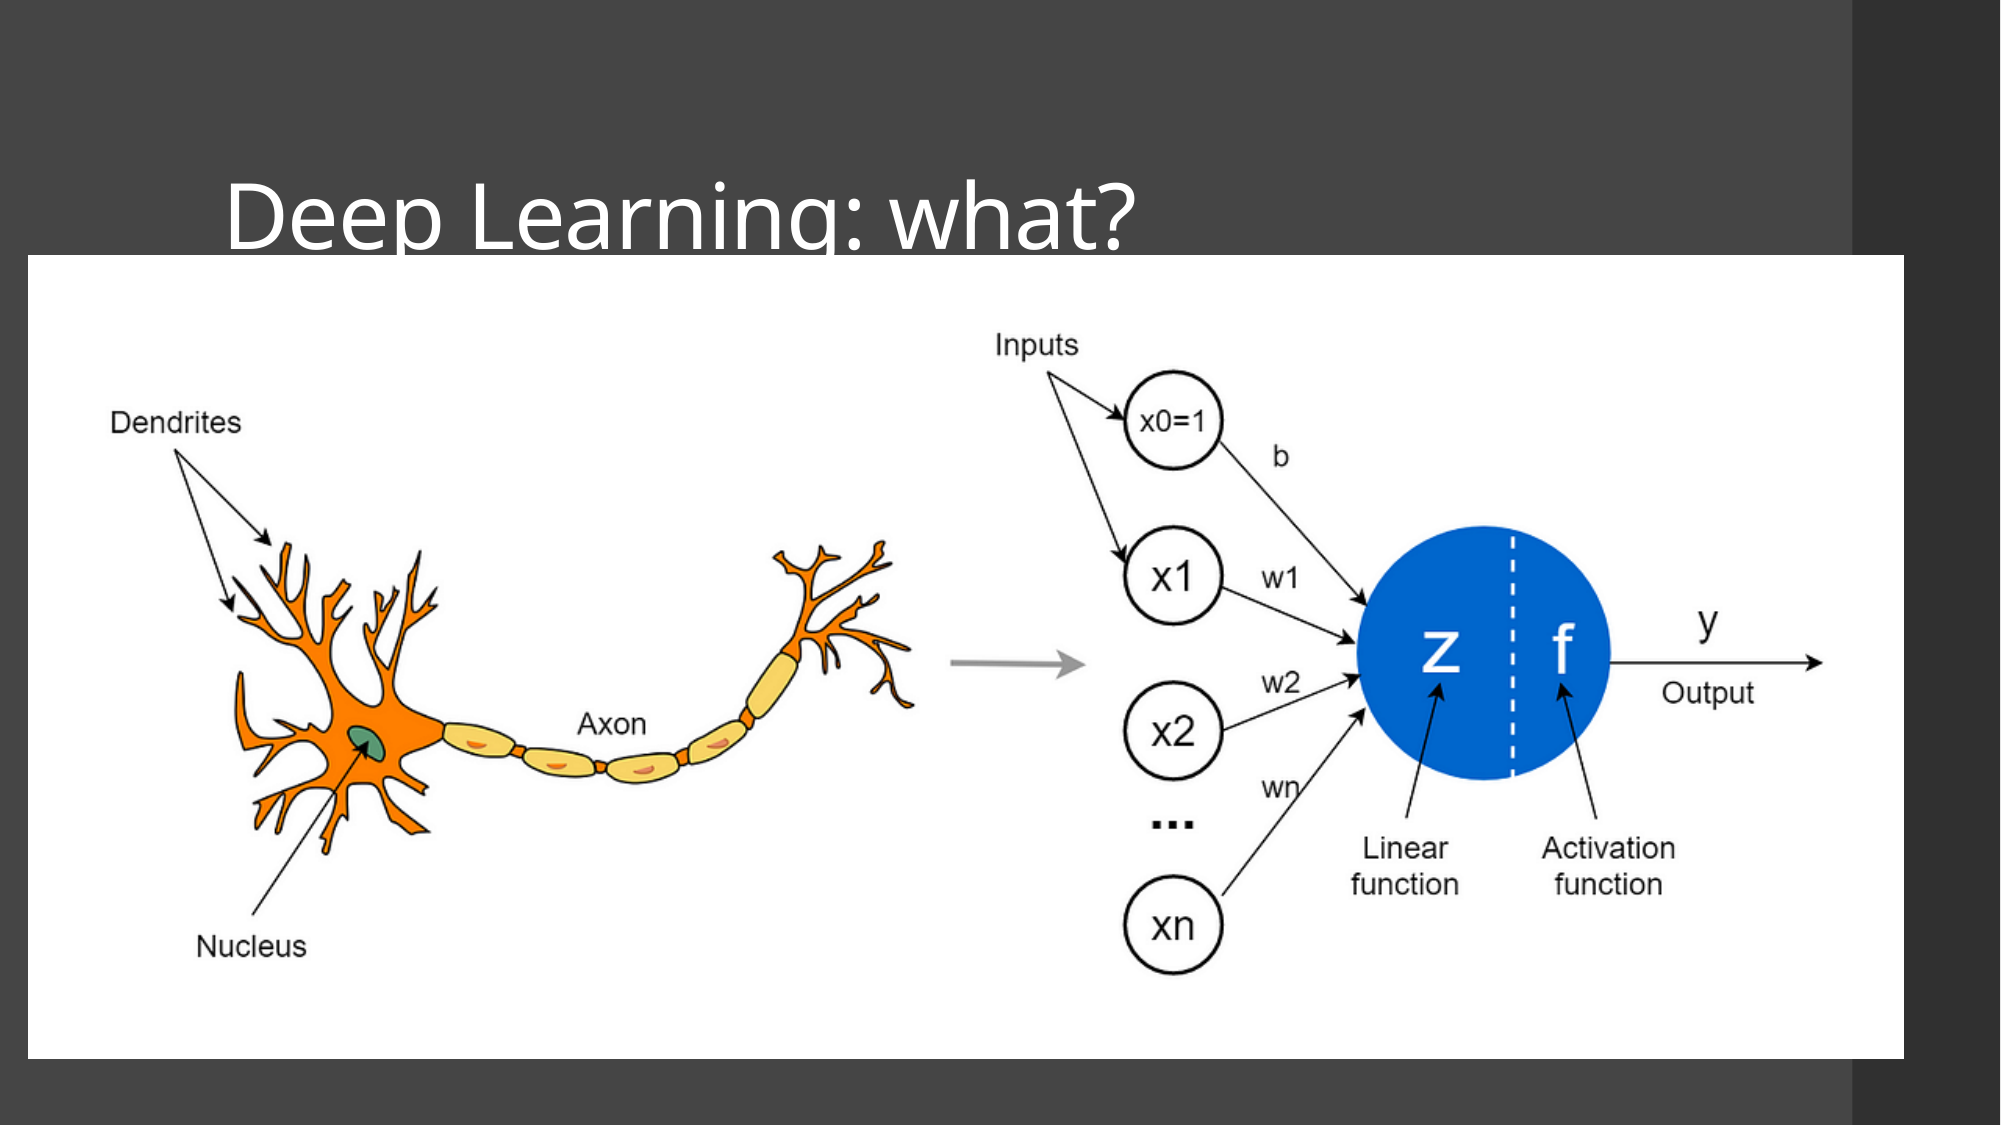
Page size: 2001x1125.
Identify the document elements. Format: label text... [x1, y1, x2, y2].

title Deep Learning: what? [206, 60, 1797, 250]
picture [28, 255, 1904, 1059]
